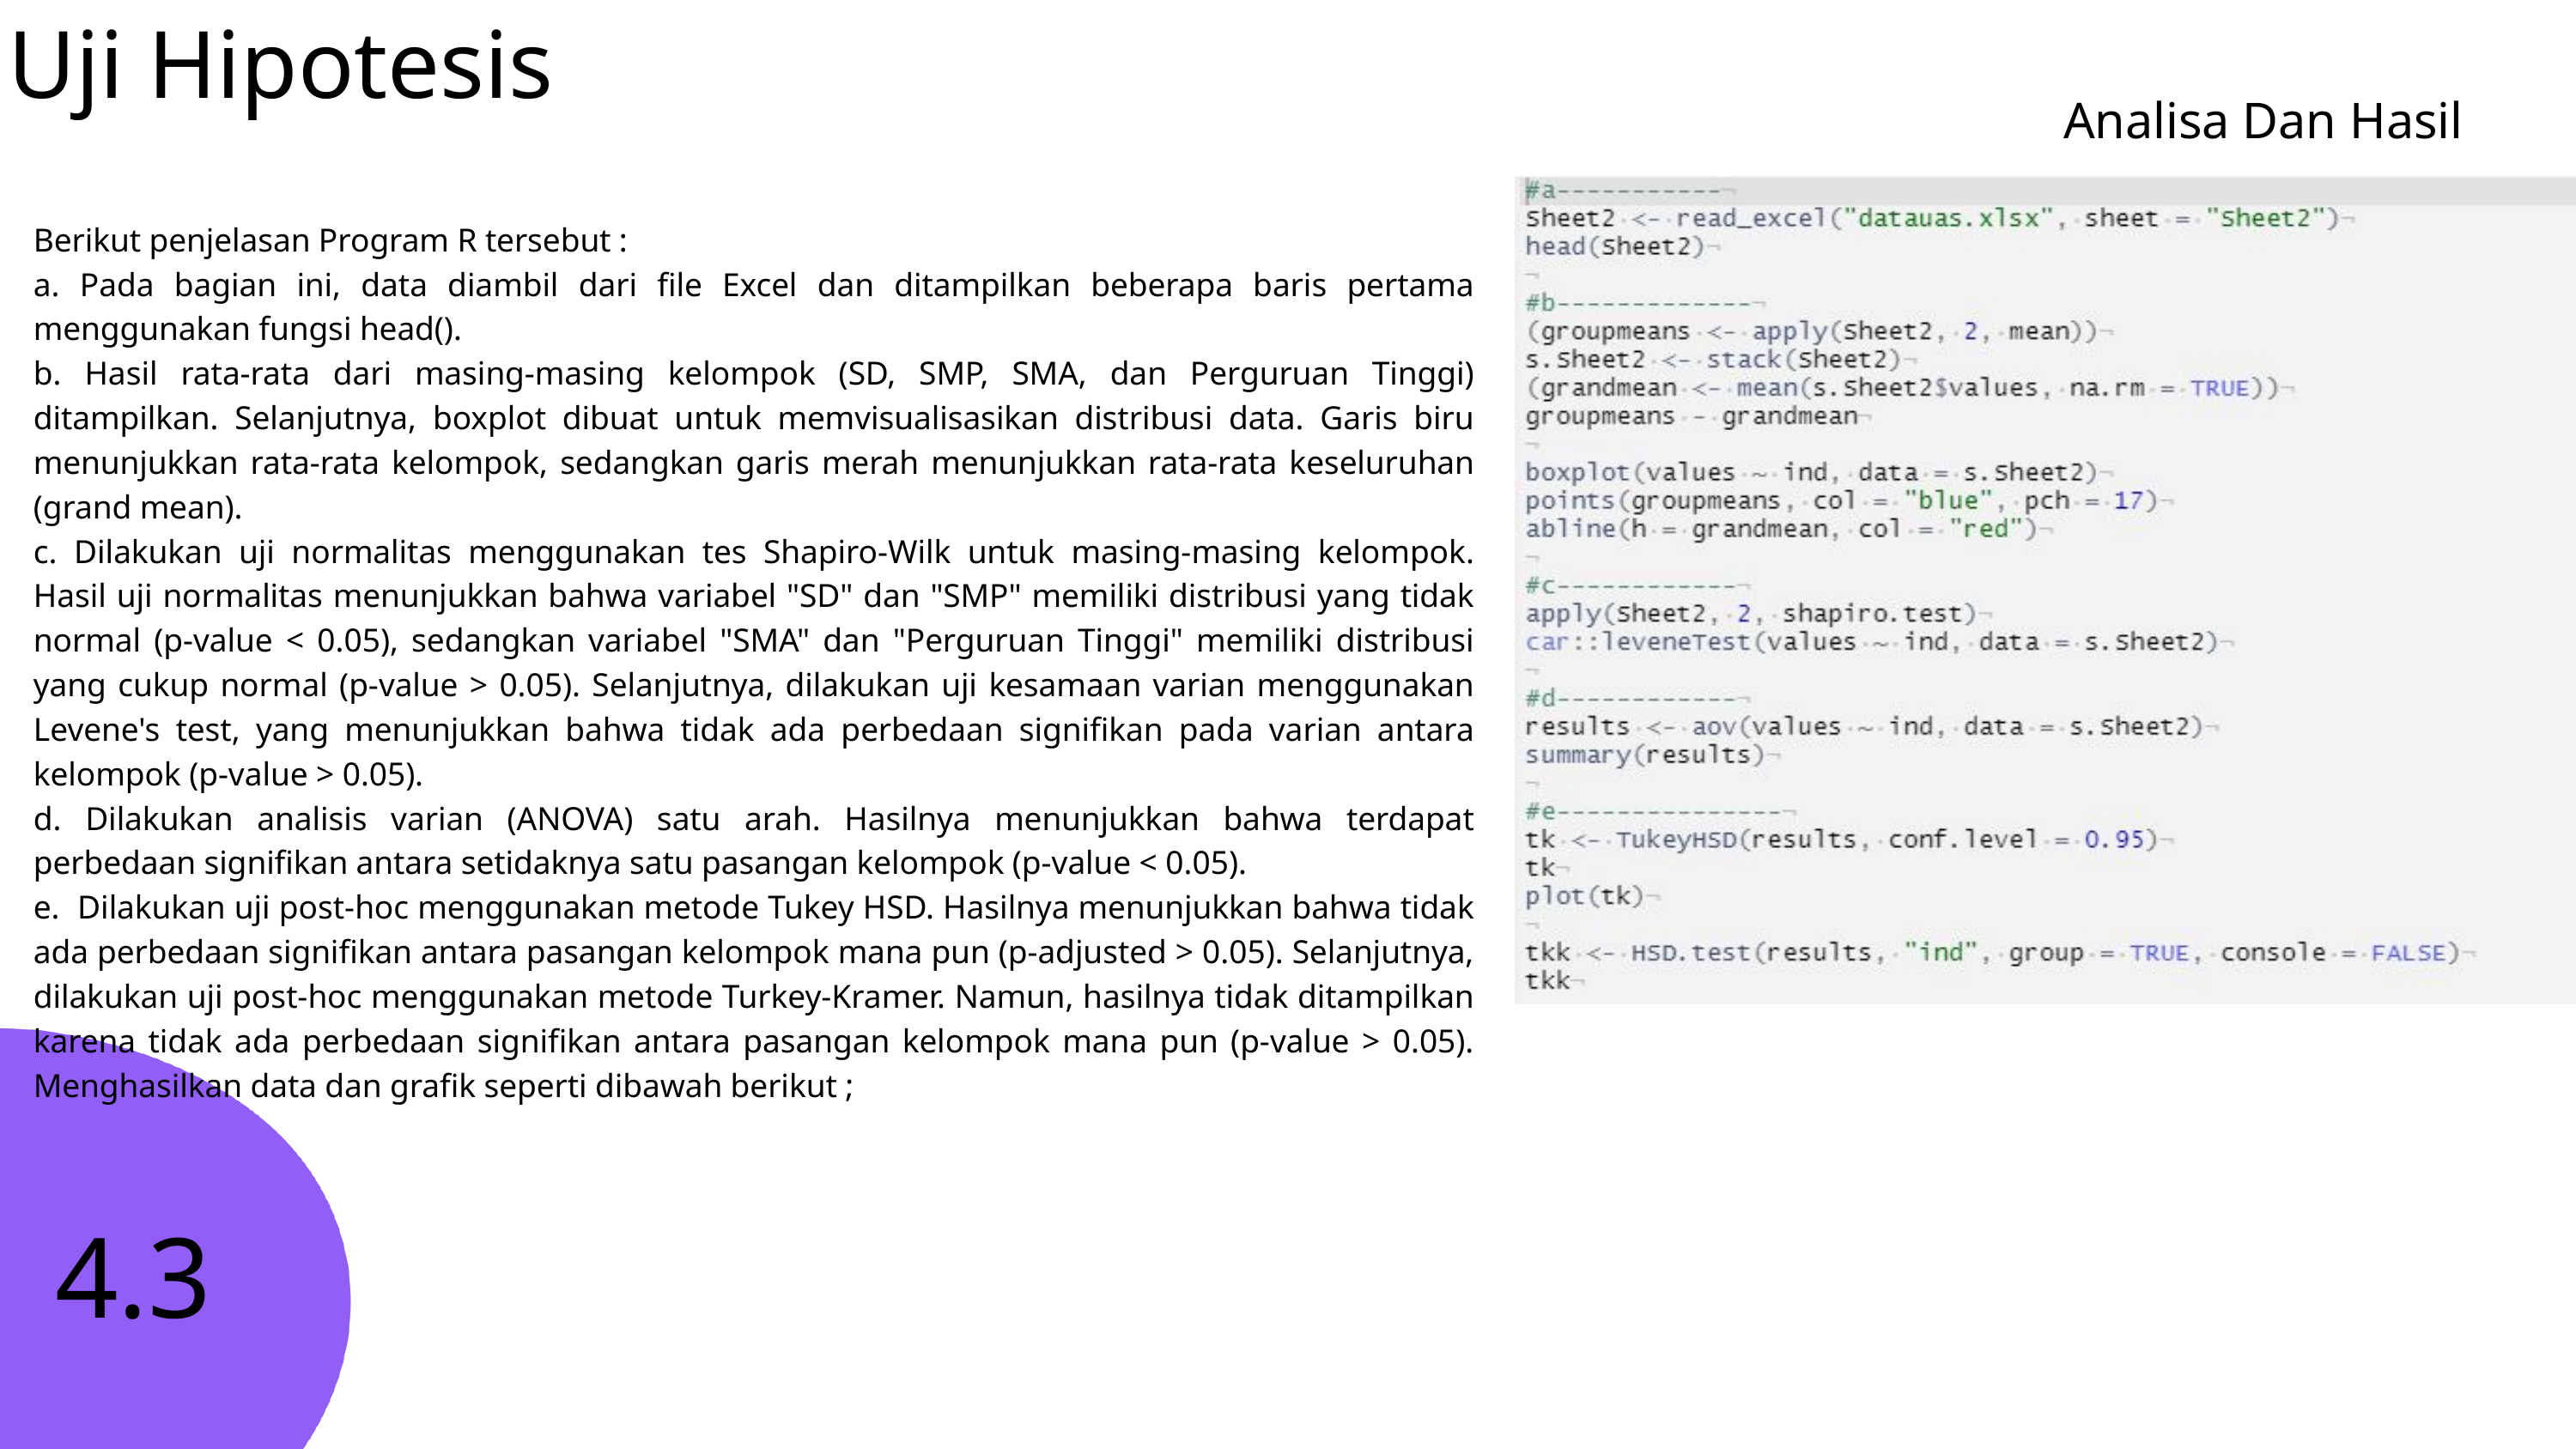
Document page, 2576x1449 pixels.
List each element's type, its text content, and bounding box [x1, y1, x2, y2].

text_box Uji Hipotesis [0, 0, 570, 117]
text_box 4.3 [0, 1185, 267, 1340]
text_box Analisa Dan Hasil [2055, 79, 2472, 149]
text_box [1515, 176, 2576, 1004]
text_box [0, 1021, 363, 1449]
text_box Berikut penjelasan Program R tersebut : a. Pada bagian ini, data diambil dari file Excel dan ditampilkan beberapa baris pertama menggunakan fungsi head(). b. Hasil rata-rata dari masing-masing kelompok (SD, SMP, SMA, dan Perguruan Tinggi) ditampilkan. Selanjutnya, boxplot dibuat untuk memvisualisasikan distribusi data. Garis biru menunjukkan rata-rata kelompok, sedangkan garis merah menunjukkan rata-rata keseluruhan (grand mean). c. Dilakukan uji normalitas menggunakan tes Shapiro-Wilk untuk masing-masing kelompok. Hasil uji normalitas menunjukkan bahwa variabel "SD" dan "SMP" memiliki distribusi yang tidak normal (p-value < 0.05), sedangkan variabel "SMA" dan "Perguruan Tinggi" memiliki distribusi yang cukup normal (p-value > 0.05). Selanjutnya, dilakukan uji kesamaan varian menggunakan Levene's test, yang menunjukkan bahwa tidak ada perbedaan signifikan pada varian antara kelompok (p-value > 0.05). d. Dilakukan analisis varian (ANOVA) satu arah. Hasilnya menunjukkan bahwa terdapat perbedaan signifikan antara setidaknya satu pasangan kelompok (p-value < 0.05). e. Dilakukan uji post-hoc menggunakan metode Tukey HSD. Hasilnya menunjukkan bahwa tidak ada perbedaan signifikan antara pasangan kelompok mana pun (p-adjusted > 0.05). Selanjutnya, dilakukan uji post-hoc menggunakan metode Turkey-Kramer. Namun, hasilnya tidak ditampilkan karena tidak ada perbedaan signifikan antara pasangan kelompok mana pun (p-value > 0.05). Menghasilkan data dan grafik seperti dibawah berikut ; [33, 213, 1475, 1104]
